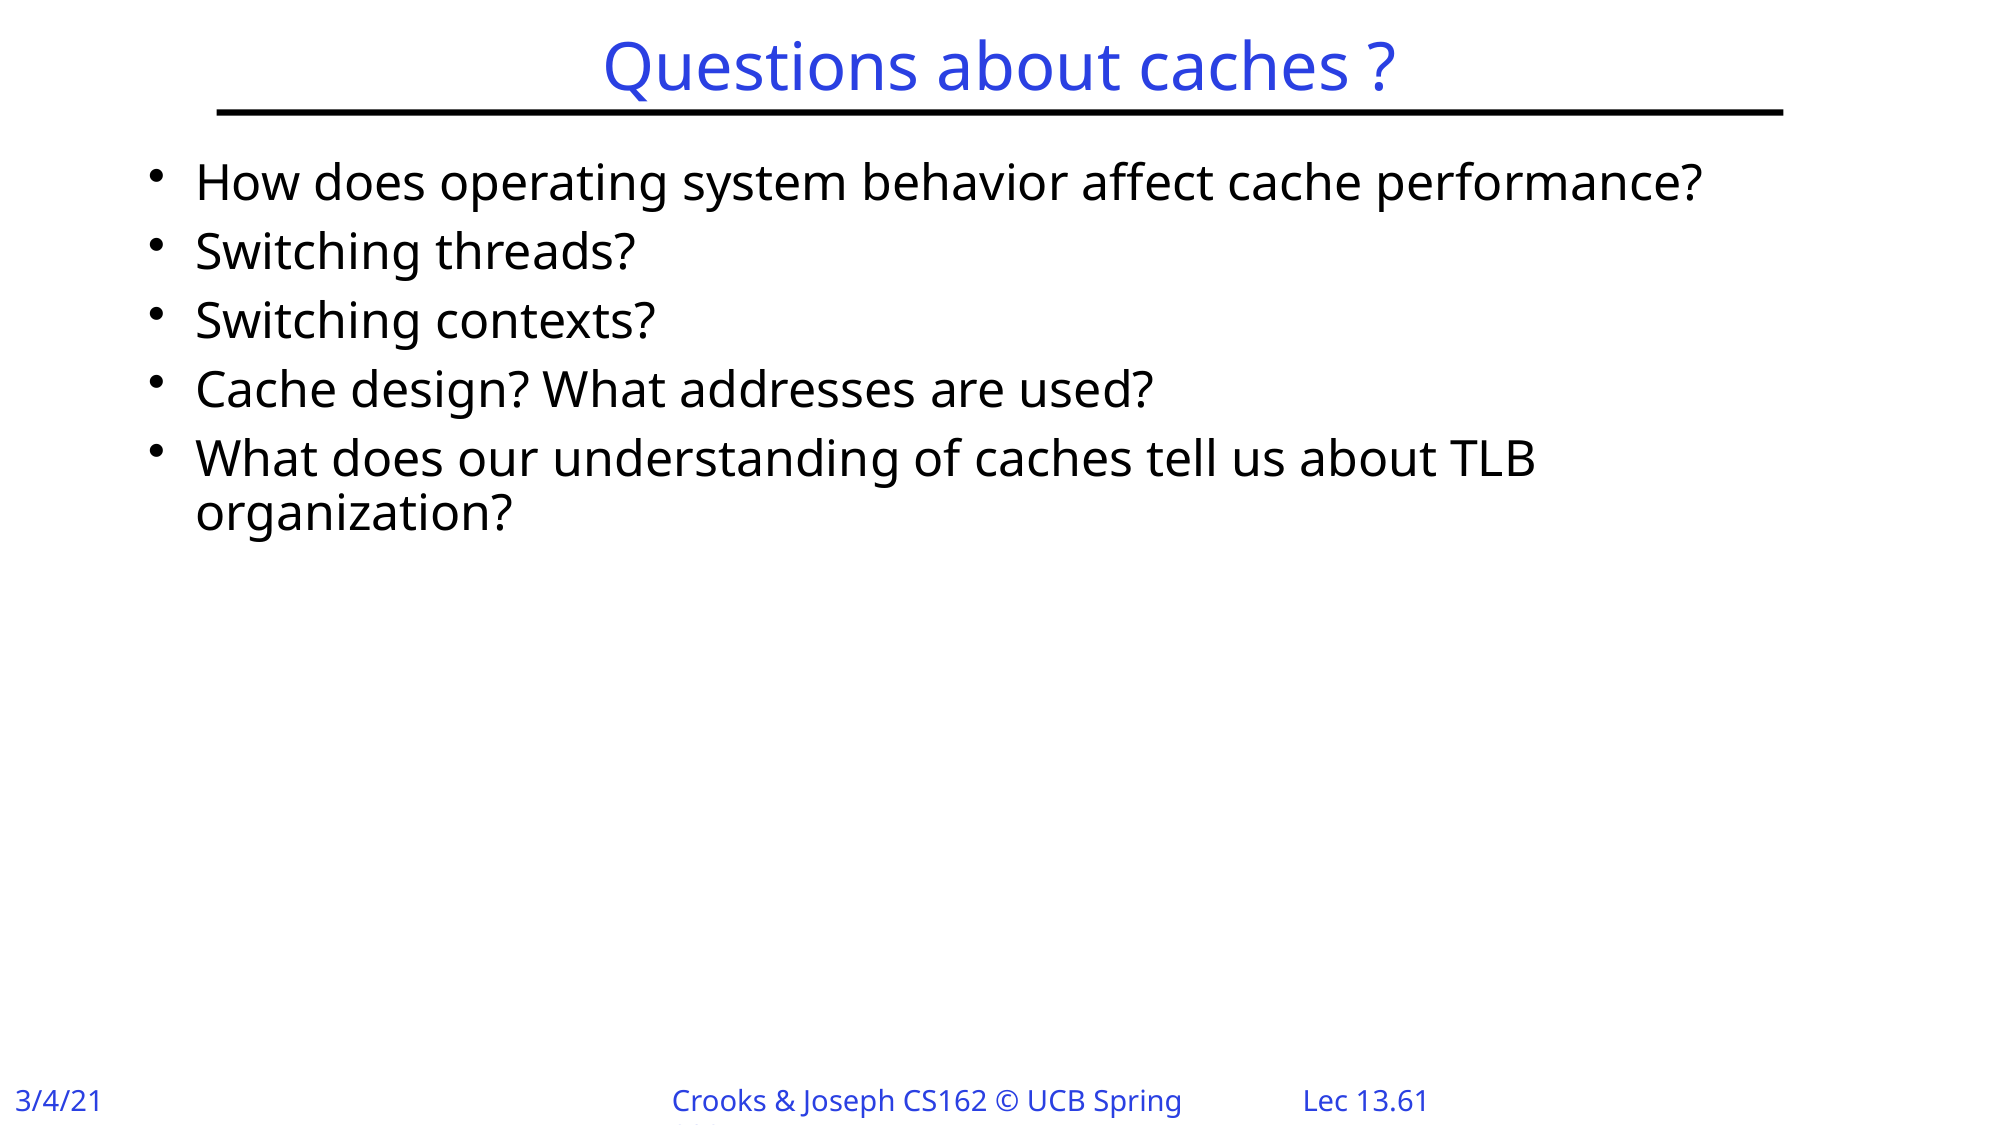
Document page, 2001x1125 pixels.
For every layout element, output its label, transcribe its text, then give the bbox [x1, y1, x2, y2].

title Questions about caches ? [216, 24, 1784, 113]
list How does operating system behavior affect cache performance? Switching threads? Switching contexts? Cache design? What addresses are used? What does our understanding of caches tell us about TLB organization? [133, 149, 1867, 988]
